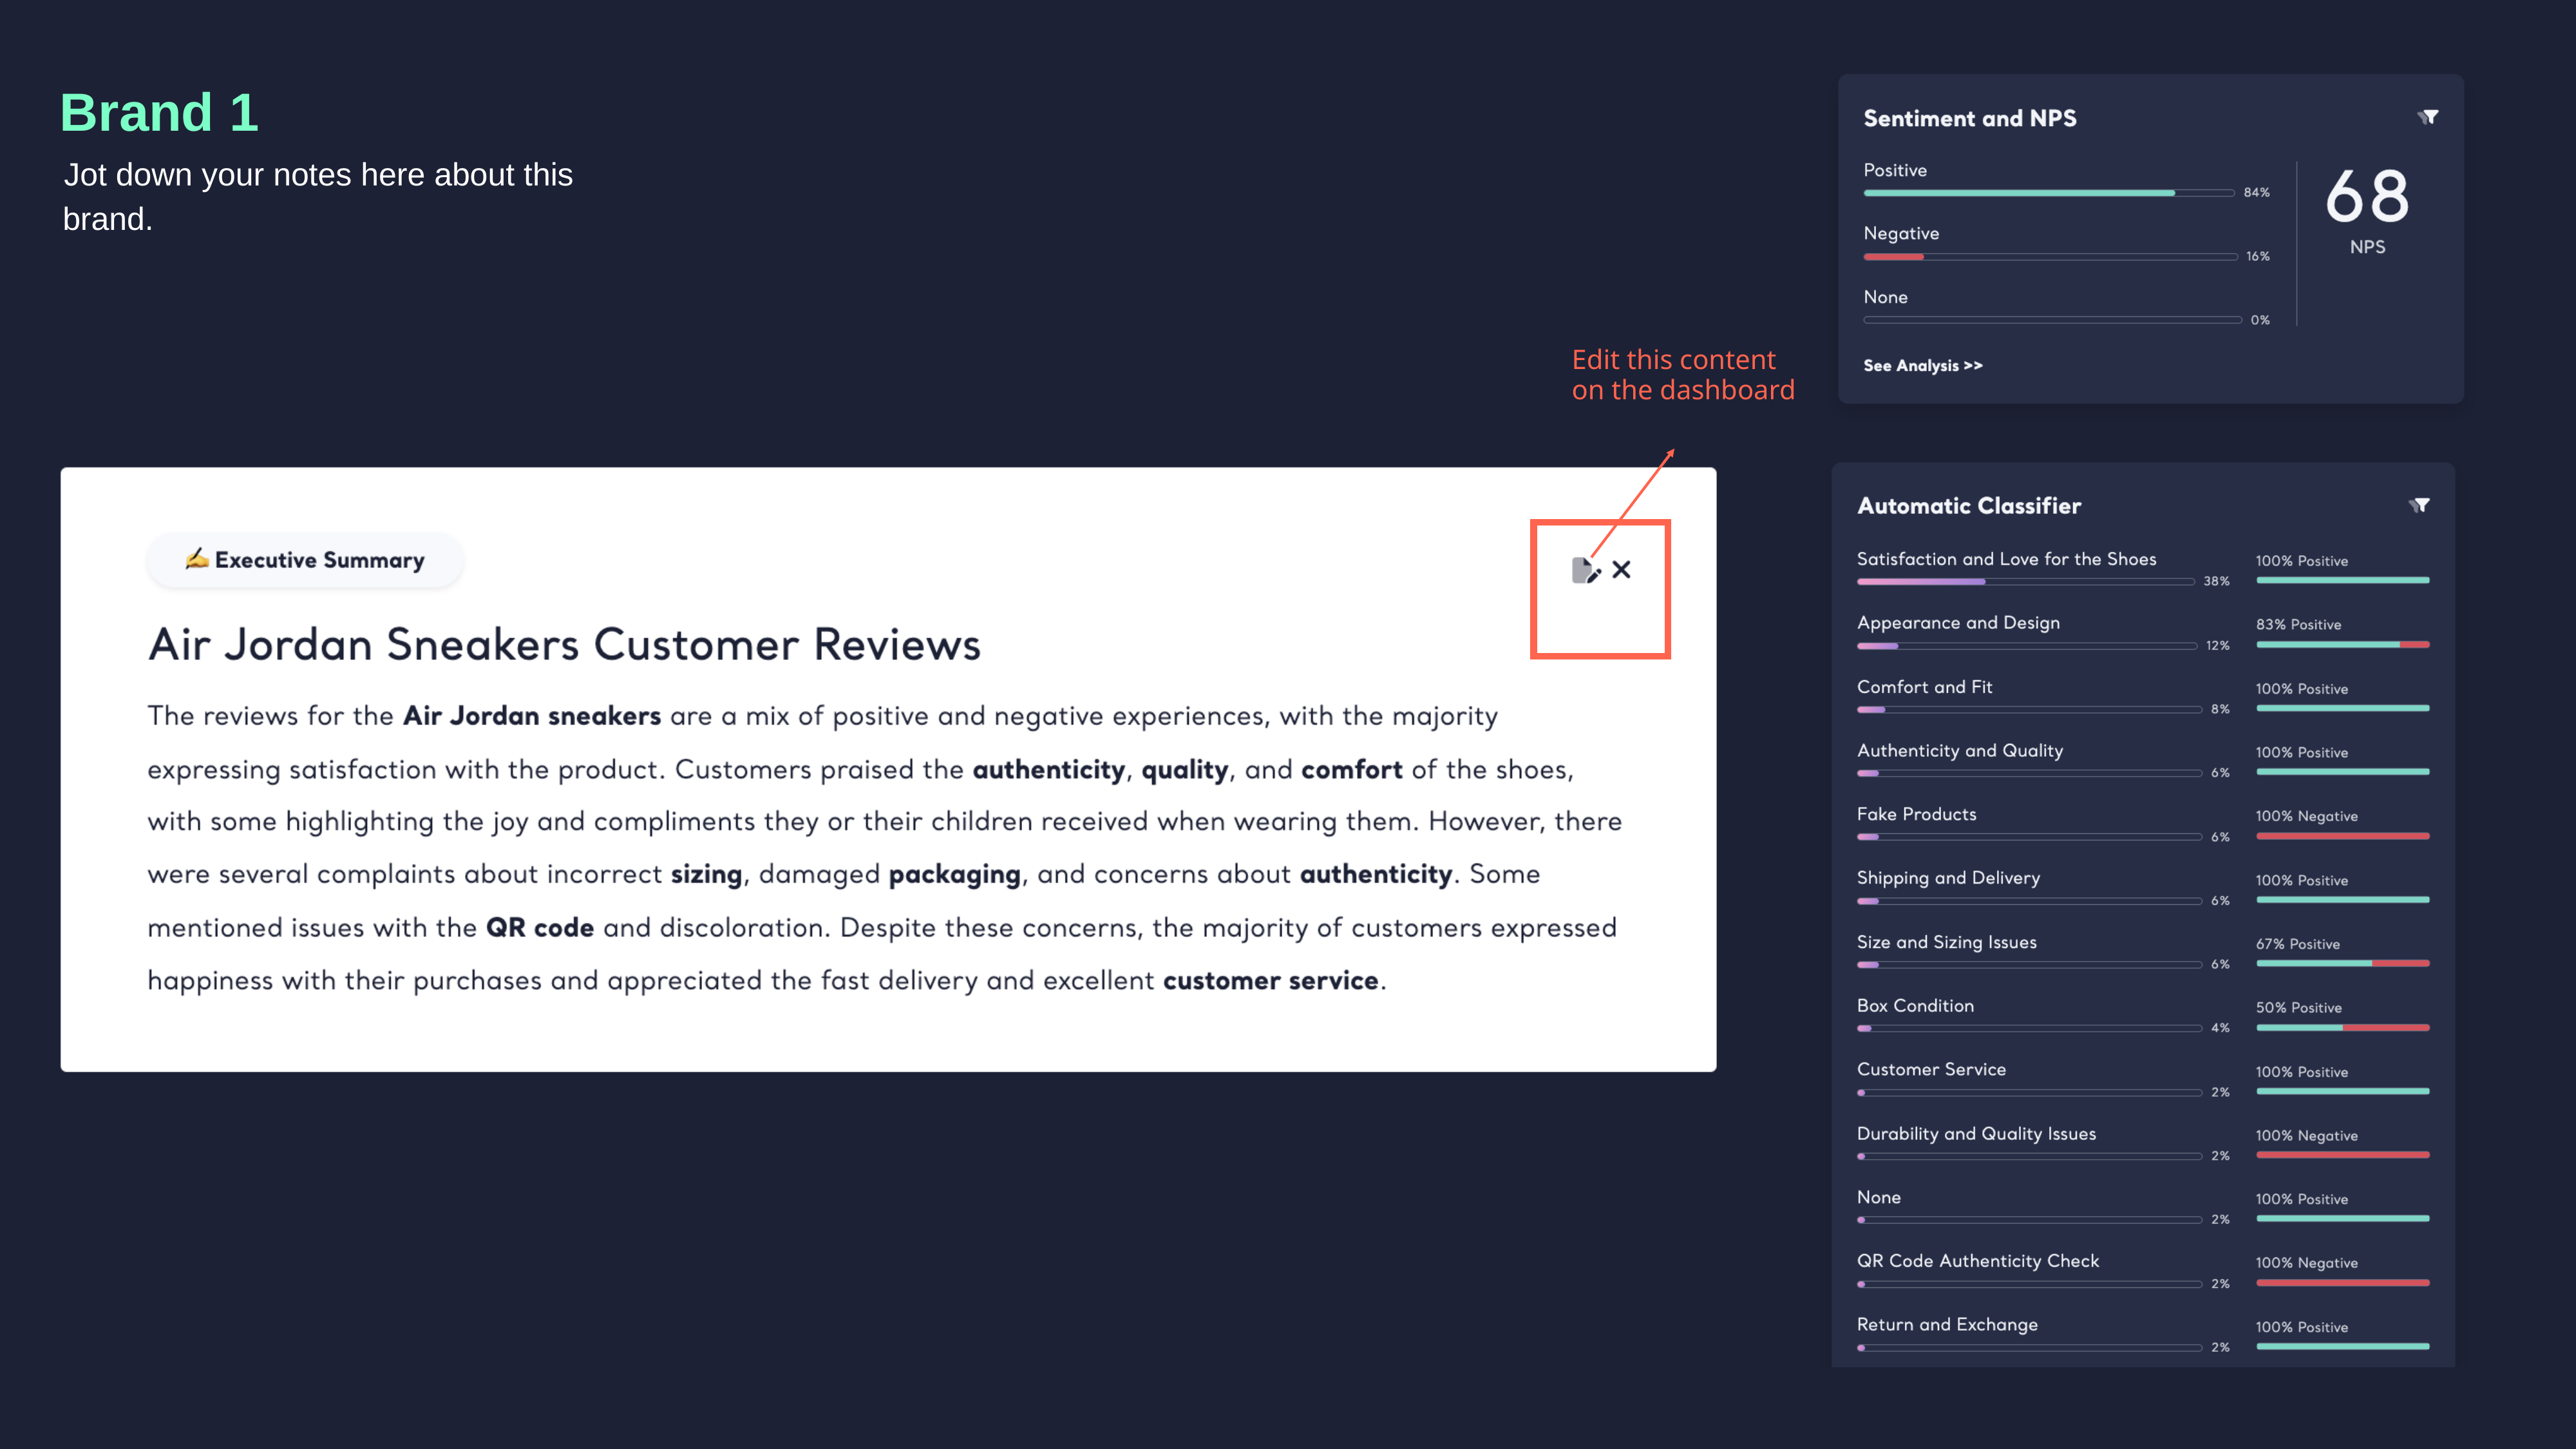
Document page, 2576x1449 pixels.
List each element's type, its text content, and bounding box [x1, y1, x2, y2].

picture [1818, 59, 2490, 428]
picture [30, 451, 1743, 1093]
text_box Edit this content on the dashboard [1566, 361, 1802, 406]
picture [1819, 462, 2478, 1368]
text_box [1669, 448, 1675, 451]
text_box Brand 1 [55, 72, 1818, 147]
text_box Jot down your notes here about this brand. [57, 164, 679, 220]
